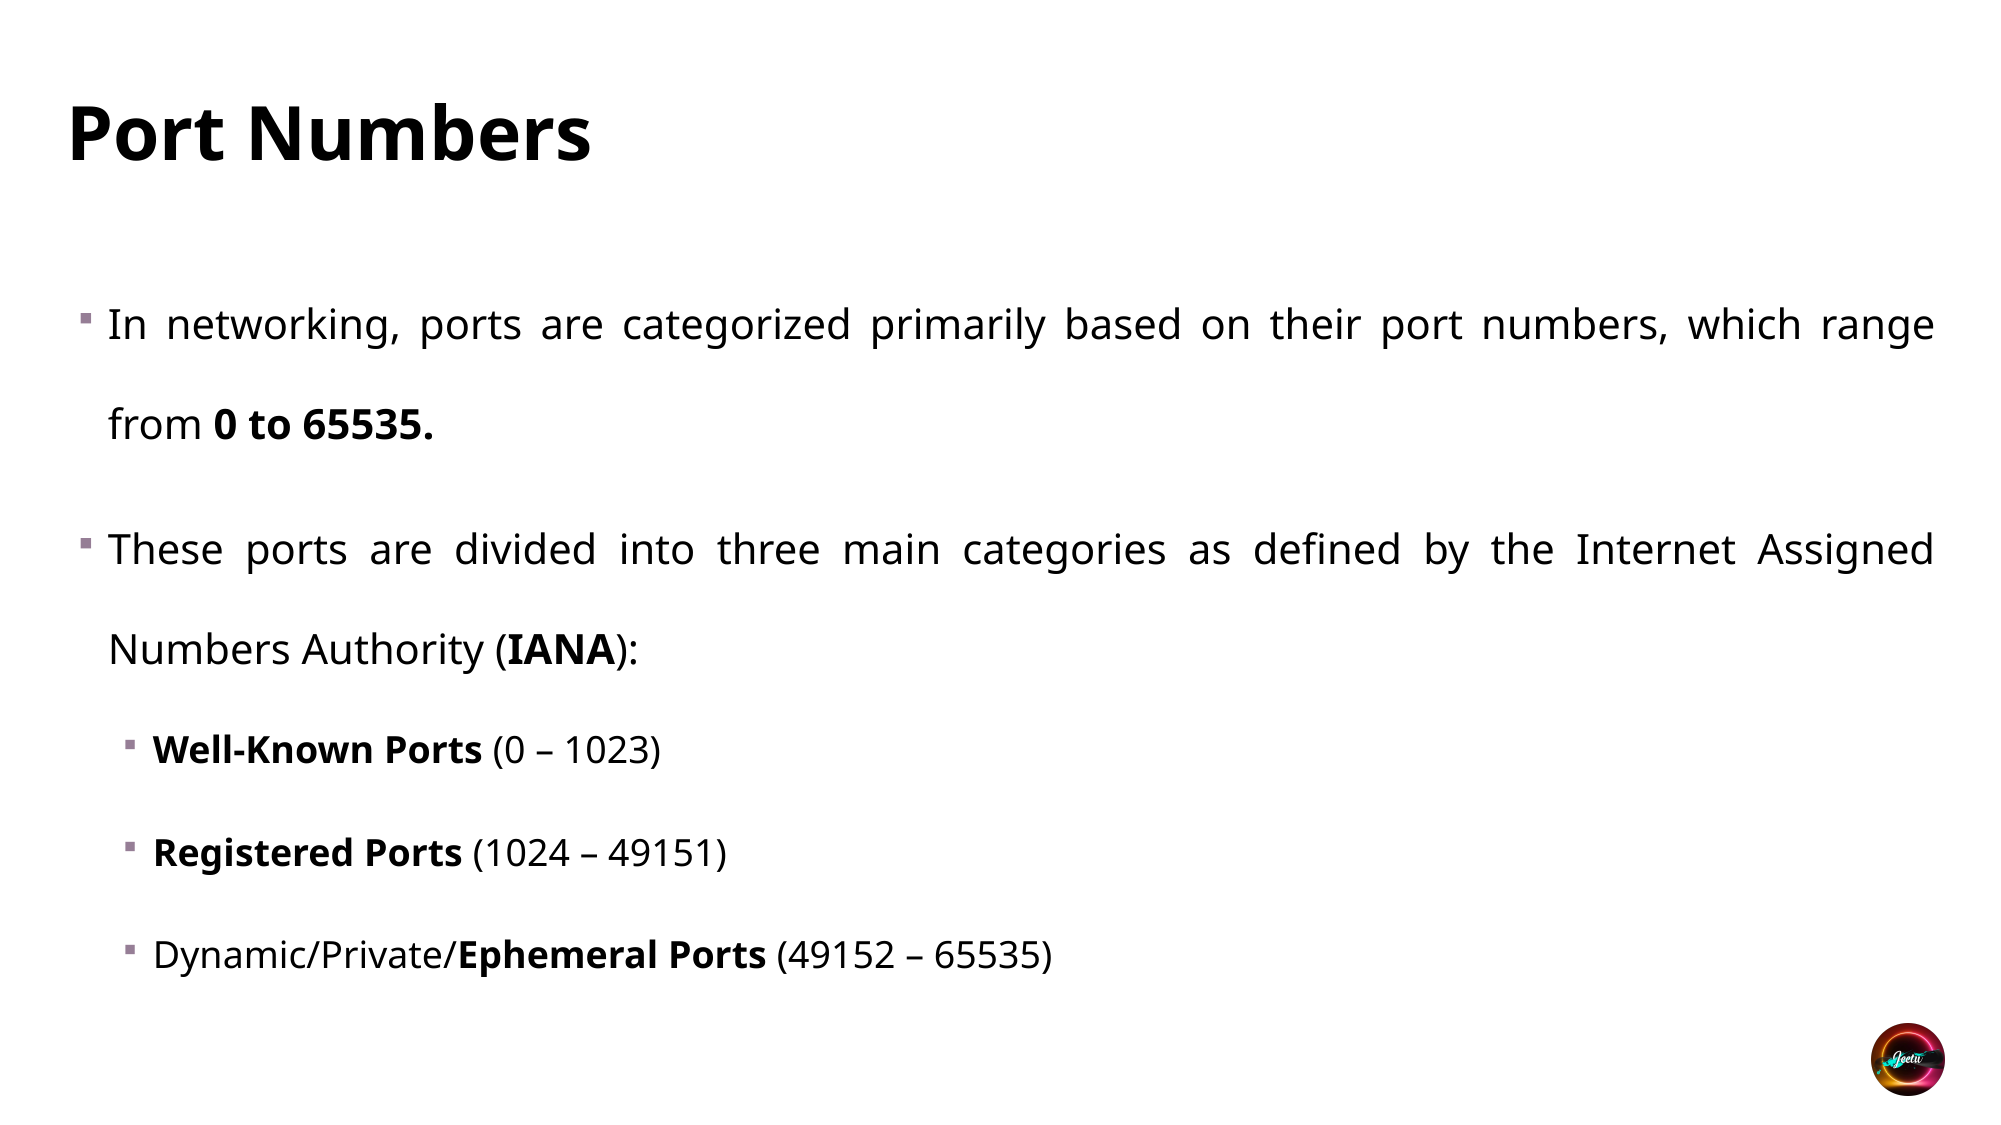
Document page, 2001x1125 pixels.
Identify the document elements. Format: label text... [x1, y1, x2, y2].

list In networking, ports are categorized primarily based on their port numbers, which range from 0 to 65535. These ports are divided into three main categories as defined by the Internet Assigned Numbers Authority (IANA): Well-Known Ports (0 – 1023) Registered Ports (1024 – 49151) Dynamic/Private/Ephemeral Ports (49152 – 65535) [62, 239, 1952, 1049]
picture [1871, 1049, 1945, 1096]
title Port Numbers [51, 50, 1952, 222]
